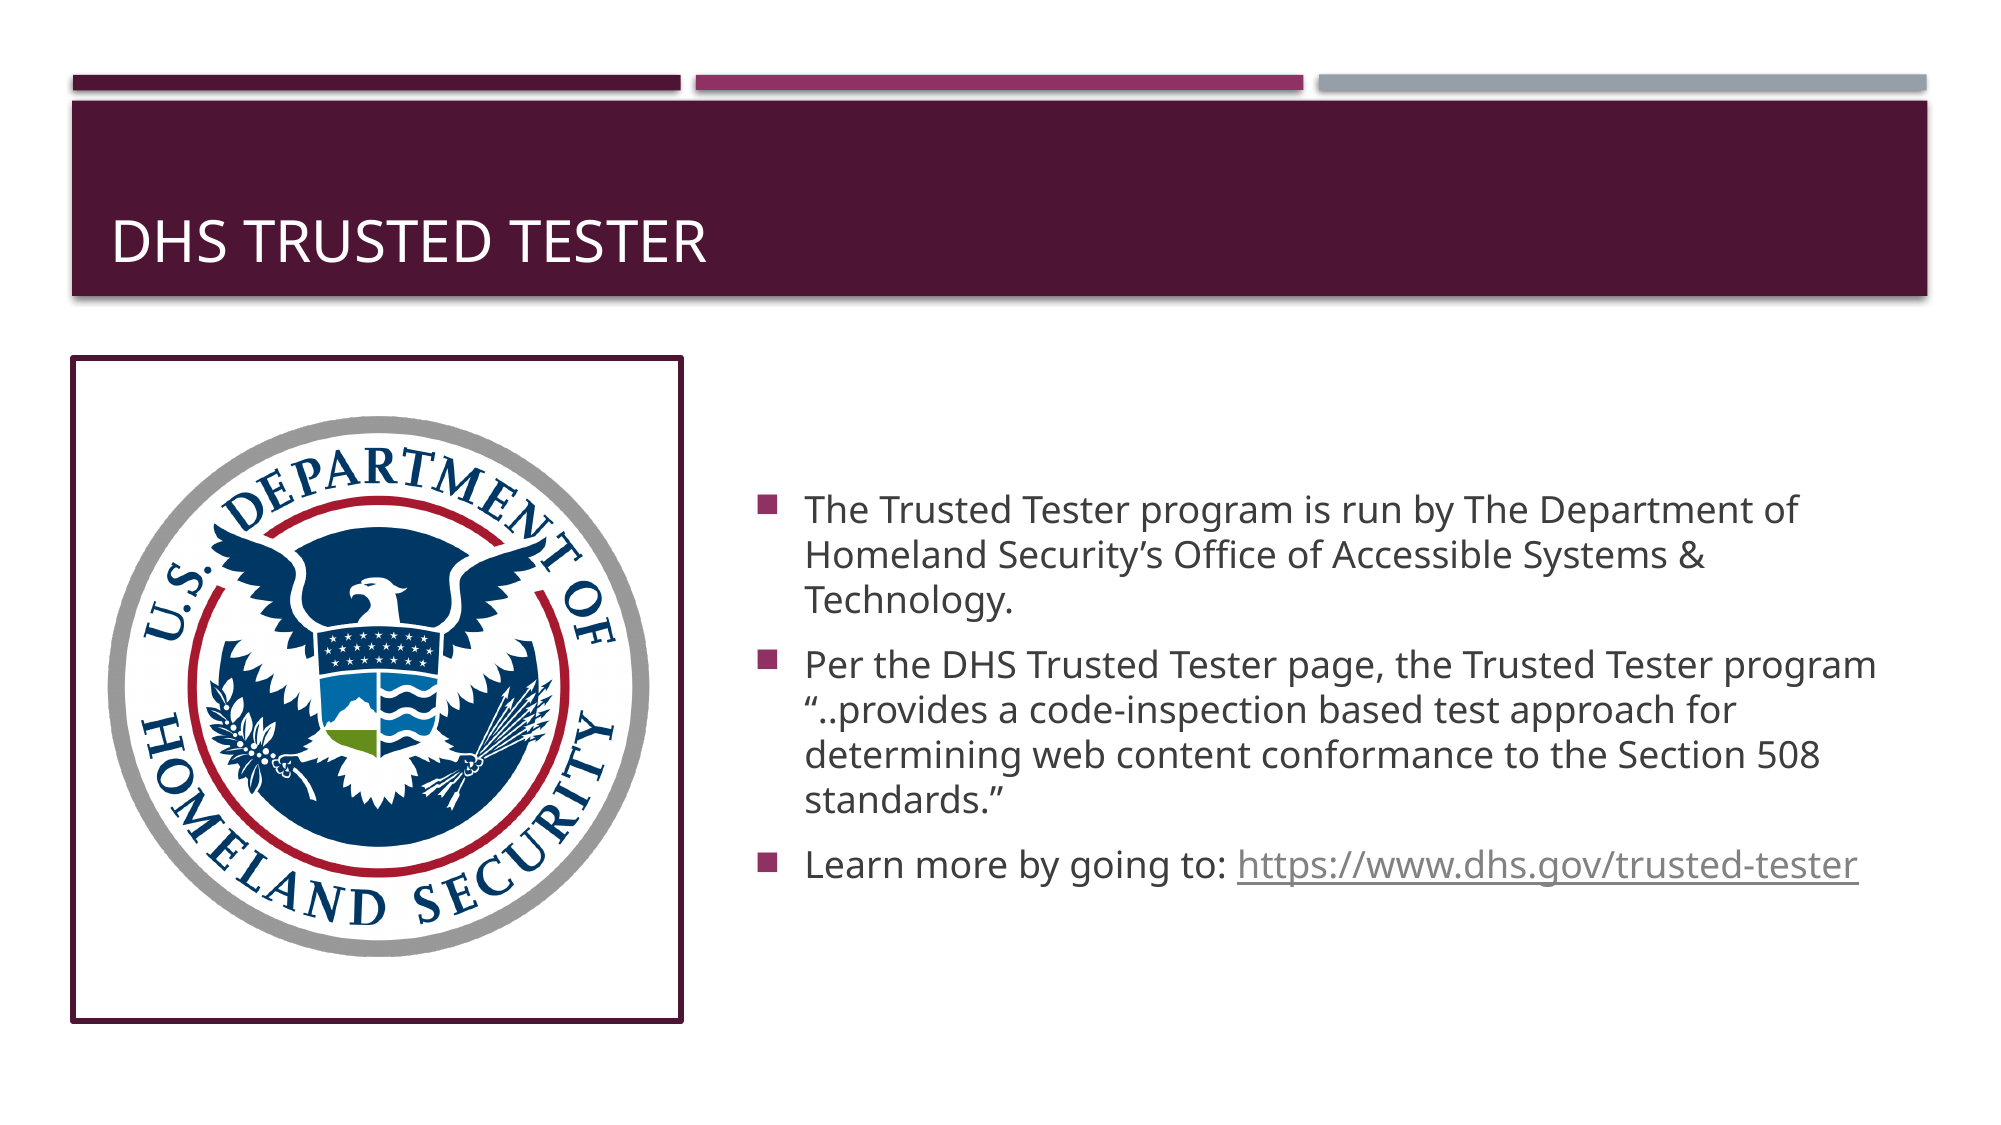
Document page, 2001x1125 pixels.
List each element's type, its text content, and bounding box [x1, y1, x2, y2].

list The Trusted Tester program is run by The Department of Homeland Security’s Office of Accessible Systems & Technology. Per the DHS Trusted Tester page, the Trusted Tester program “..provides a code-inspection based test approach for determining web content conformance to the Section 508 standards.” Learn more by going to: https://www.dhs.gov/trusted-tester [739, 357, 1905, 1022]
picture [107, 415, 651, 958]
text_box [71, 356, 682, 1023]
title DHS Trusted Tester [95, 115, 1905, 282]
